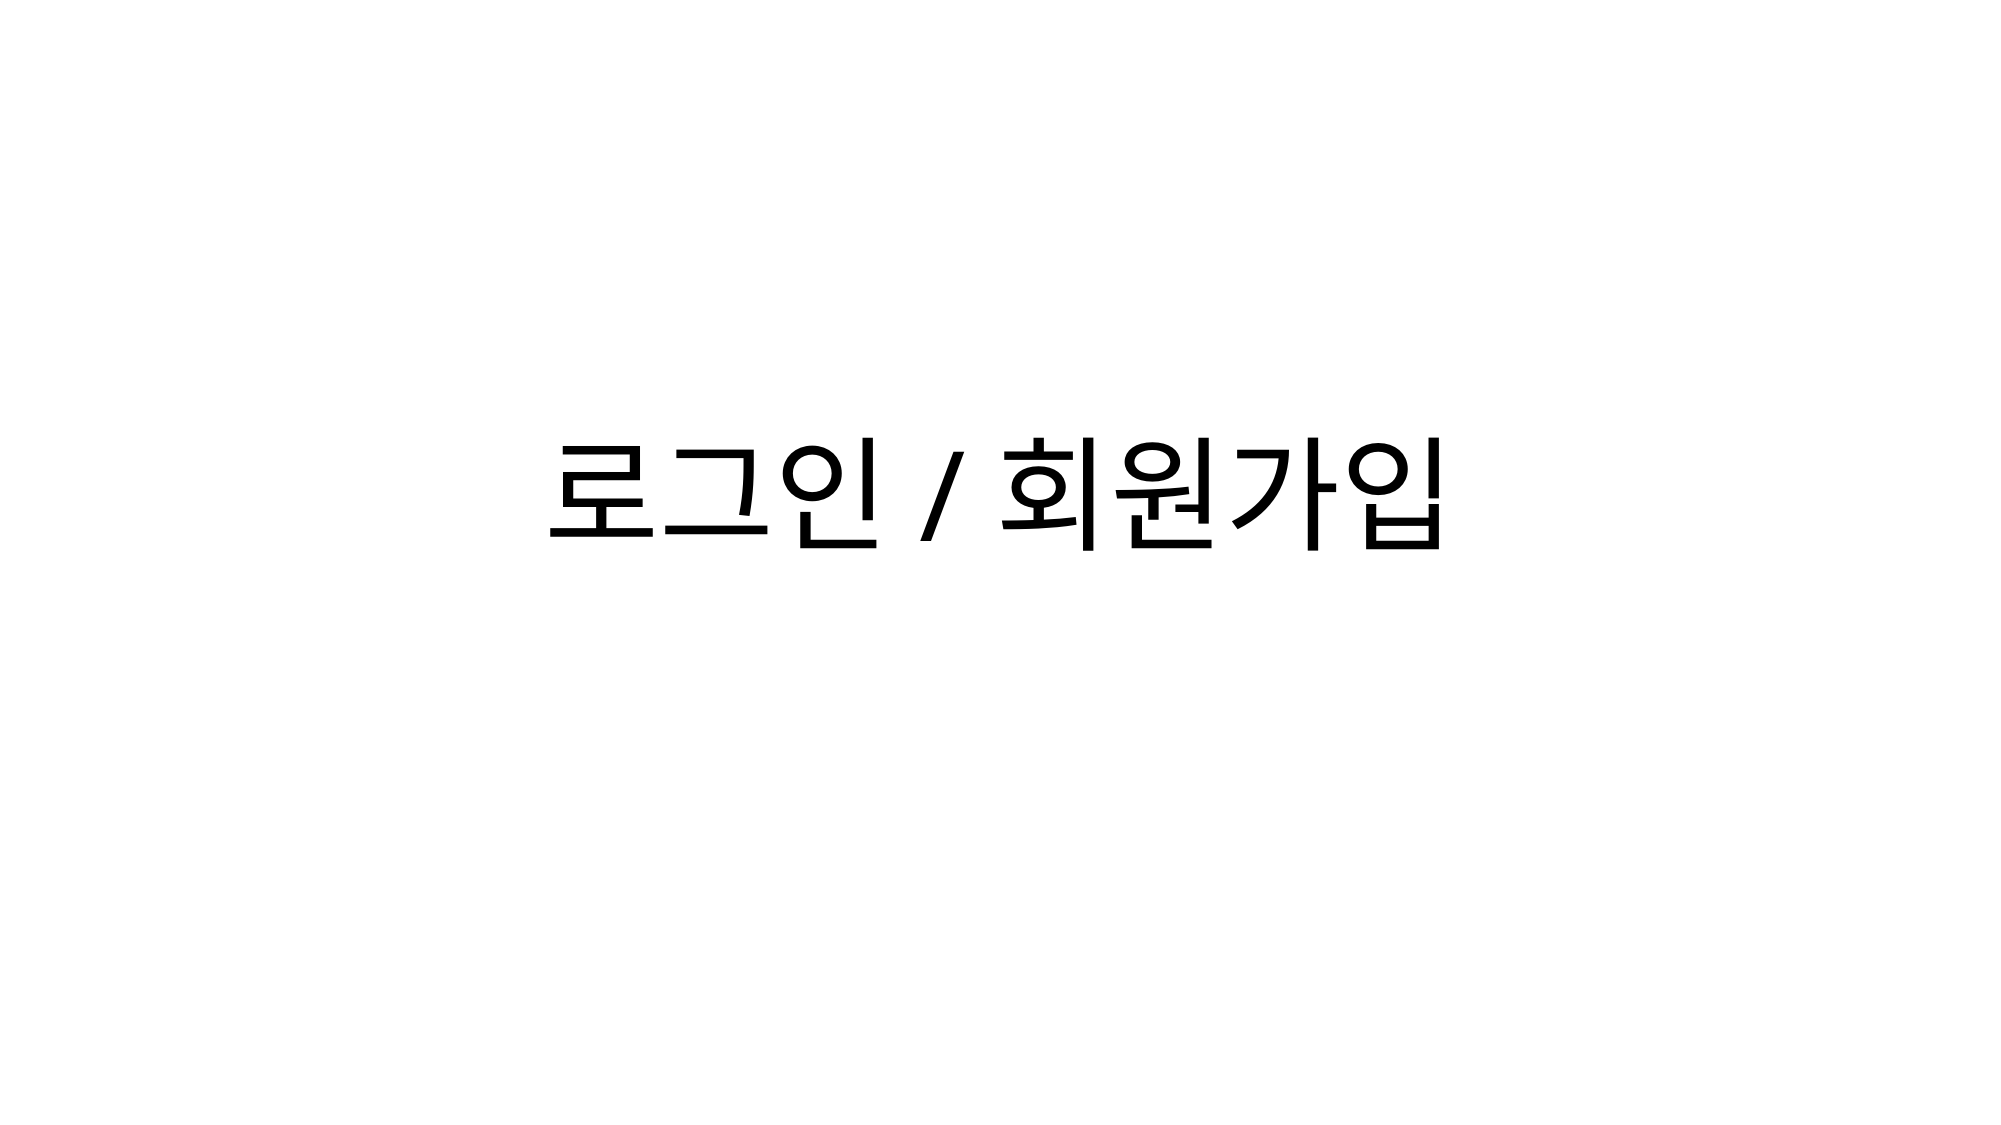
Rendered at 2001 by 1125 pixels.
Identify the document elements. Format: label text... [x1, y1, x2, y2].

title 로그인/회원가입 [249, 184, 1750, 576]
